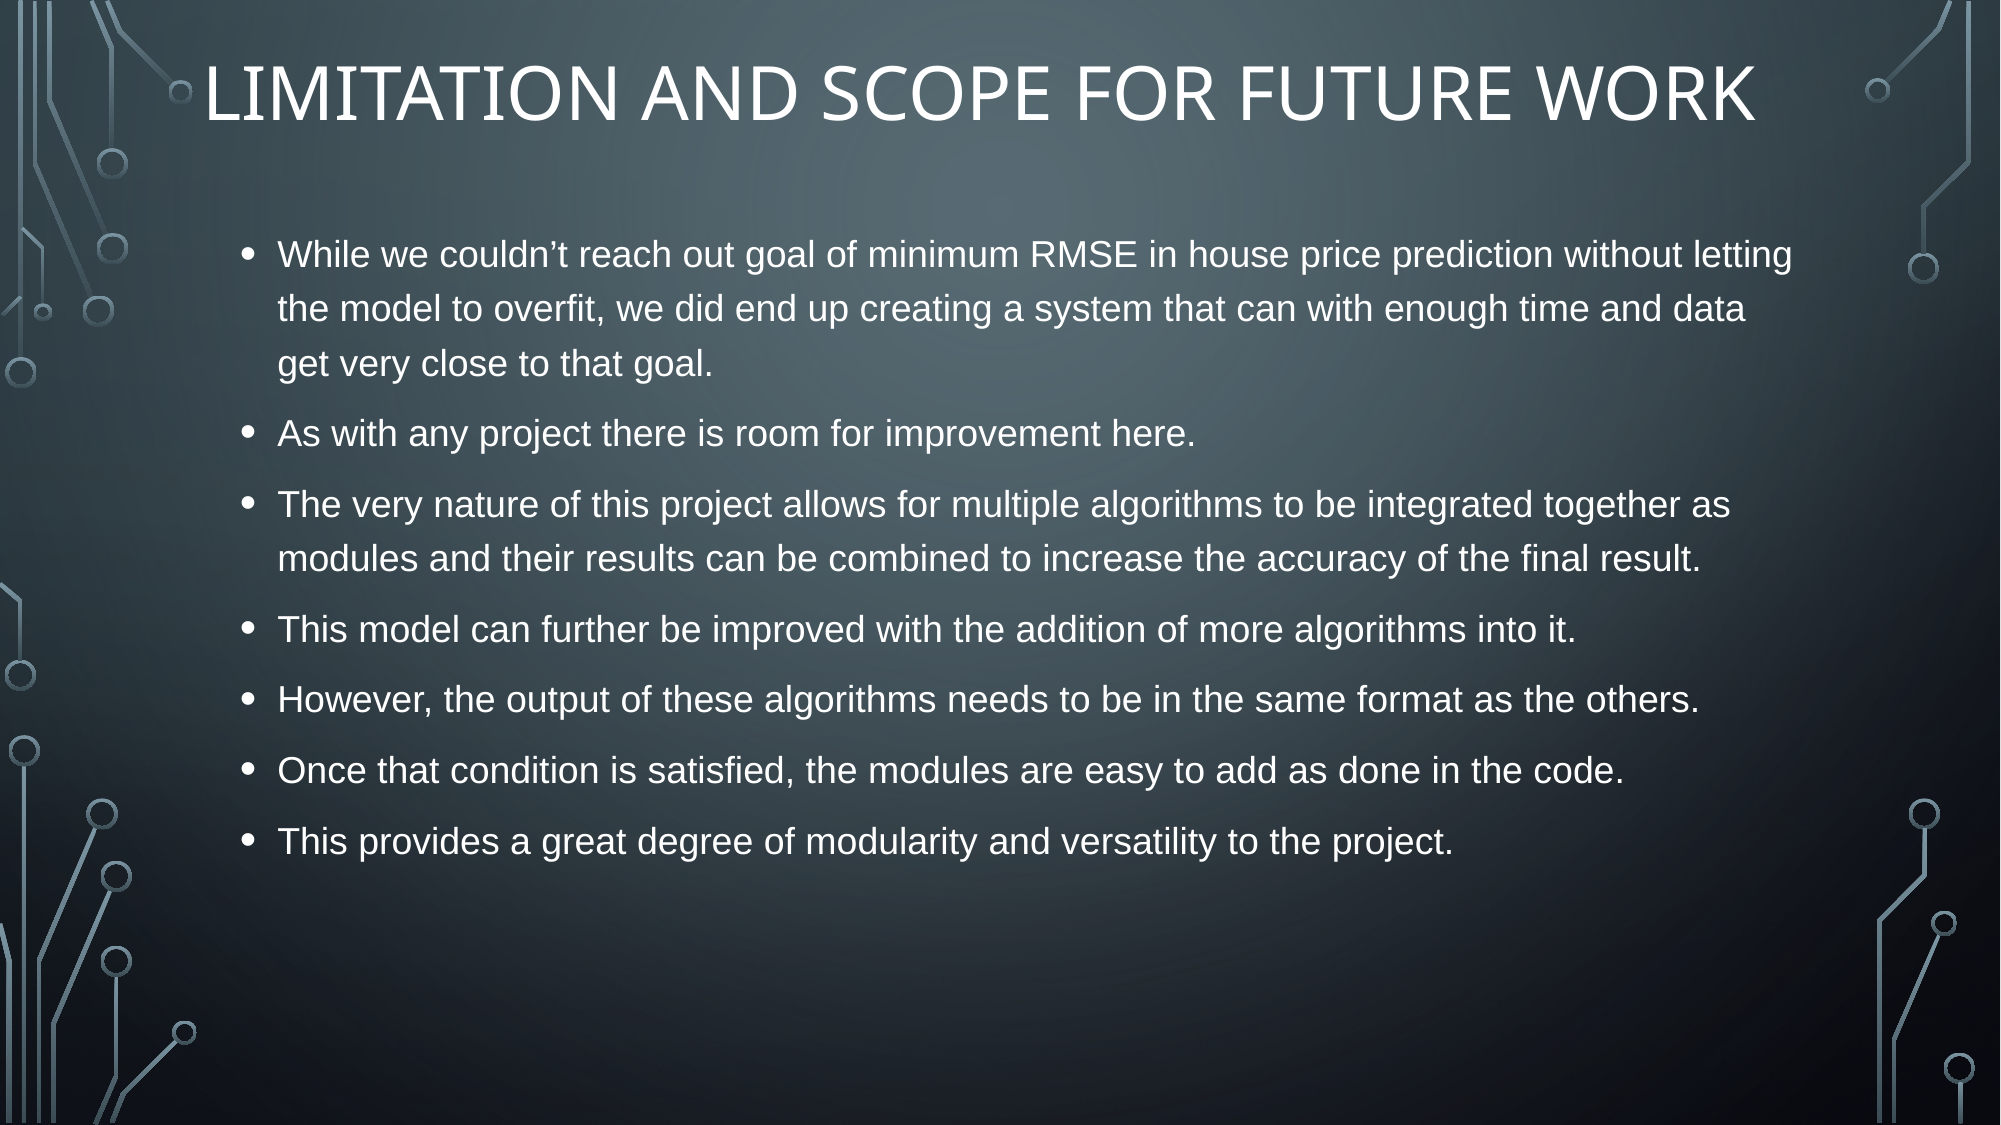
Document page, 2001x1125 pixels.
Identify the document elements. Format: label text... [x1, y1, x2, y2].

title Limitation and scope for future work [187, 19, 1813, 214]
list While we couldn’t reach out goal of minimum RMSE in house price prediction without letting the model to overfit, we did end up creating a system that can with enough time and data get very close to that goal. As with any project there is room for improvement here. The very nature of this project allows for multiple algorithms to be integrated together as modules and their results can be combined to increase the accuracy of the final result. This model can further be improved with the addition of more algorithms into it. However, the output of these algorithms needs to be in the same format as the others. Once that condition is satisfied, the modules are easy to add as done in the code. This provides a great degree of modularity and versatility to the project. [187, 214, 1813, 980]
